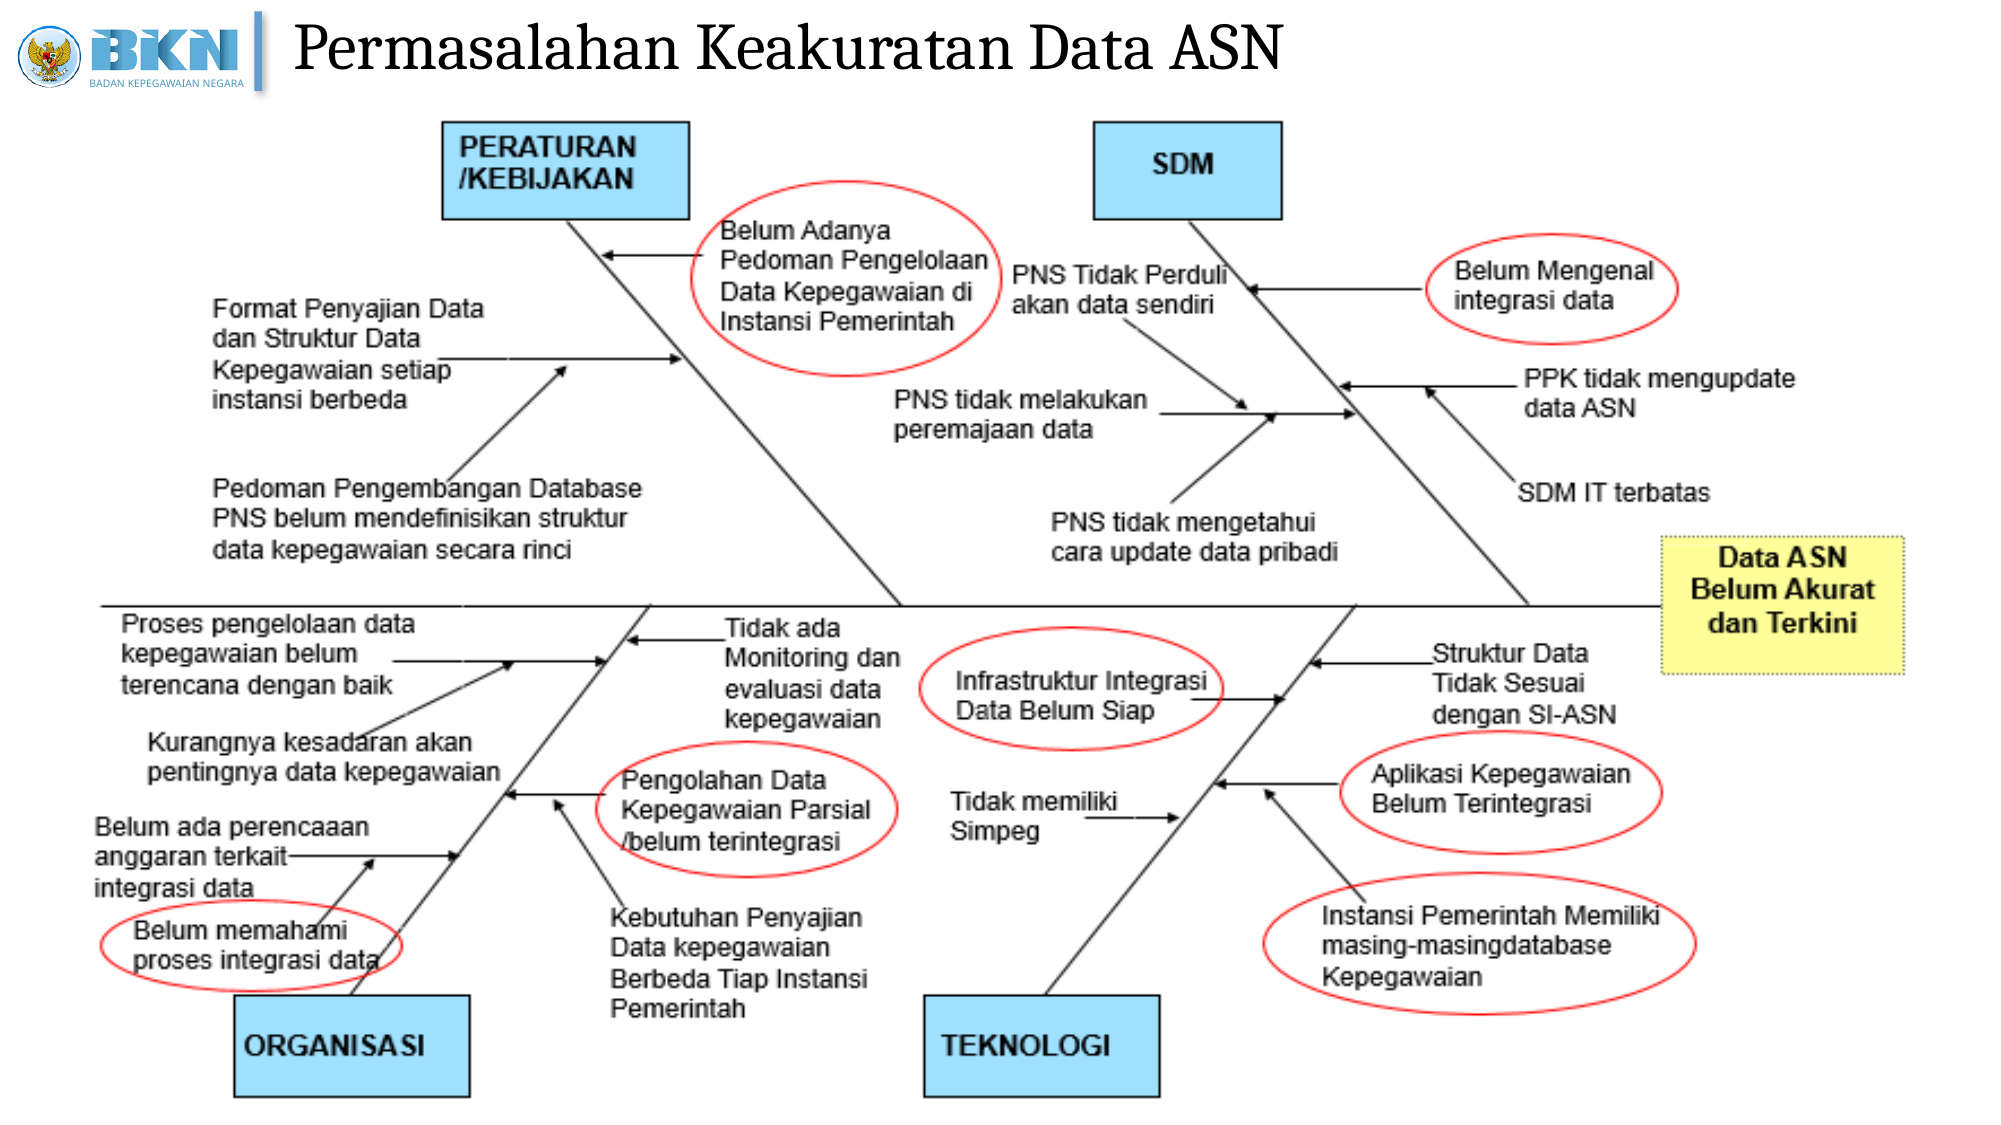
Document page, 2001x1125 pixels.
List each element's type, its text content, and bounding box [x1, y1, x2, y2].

picture [87, 111, 1918, 1103]
picture [16, 22, 84, 91]
title Permasalahan Keakuratan Data ASN [278, 4, 1863, 93]
picture [88, 22, 248, 76]
